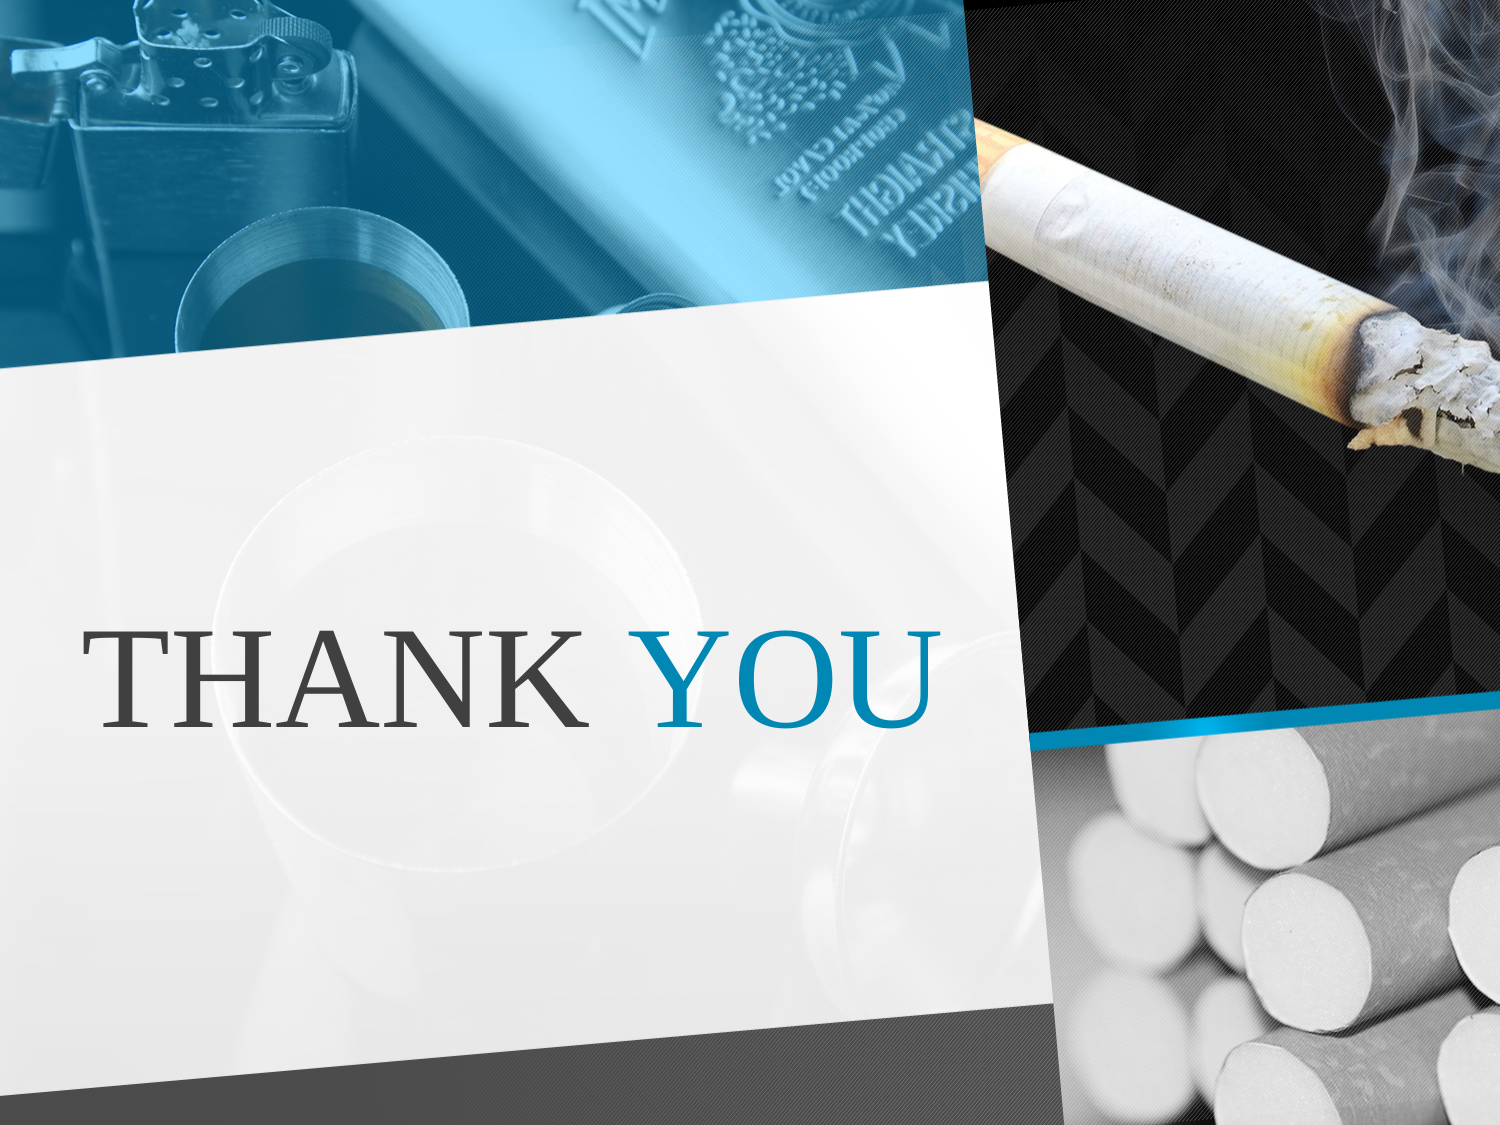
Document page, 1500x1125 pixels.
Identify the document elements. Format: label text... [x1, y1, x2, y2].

picture [0, 0, 1500, 1125]
title THANK YOU [16, 574, 1009, 776]
